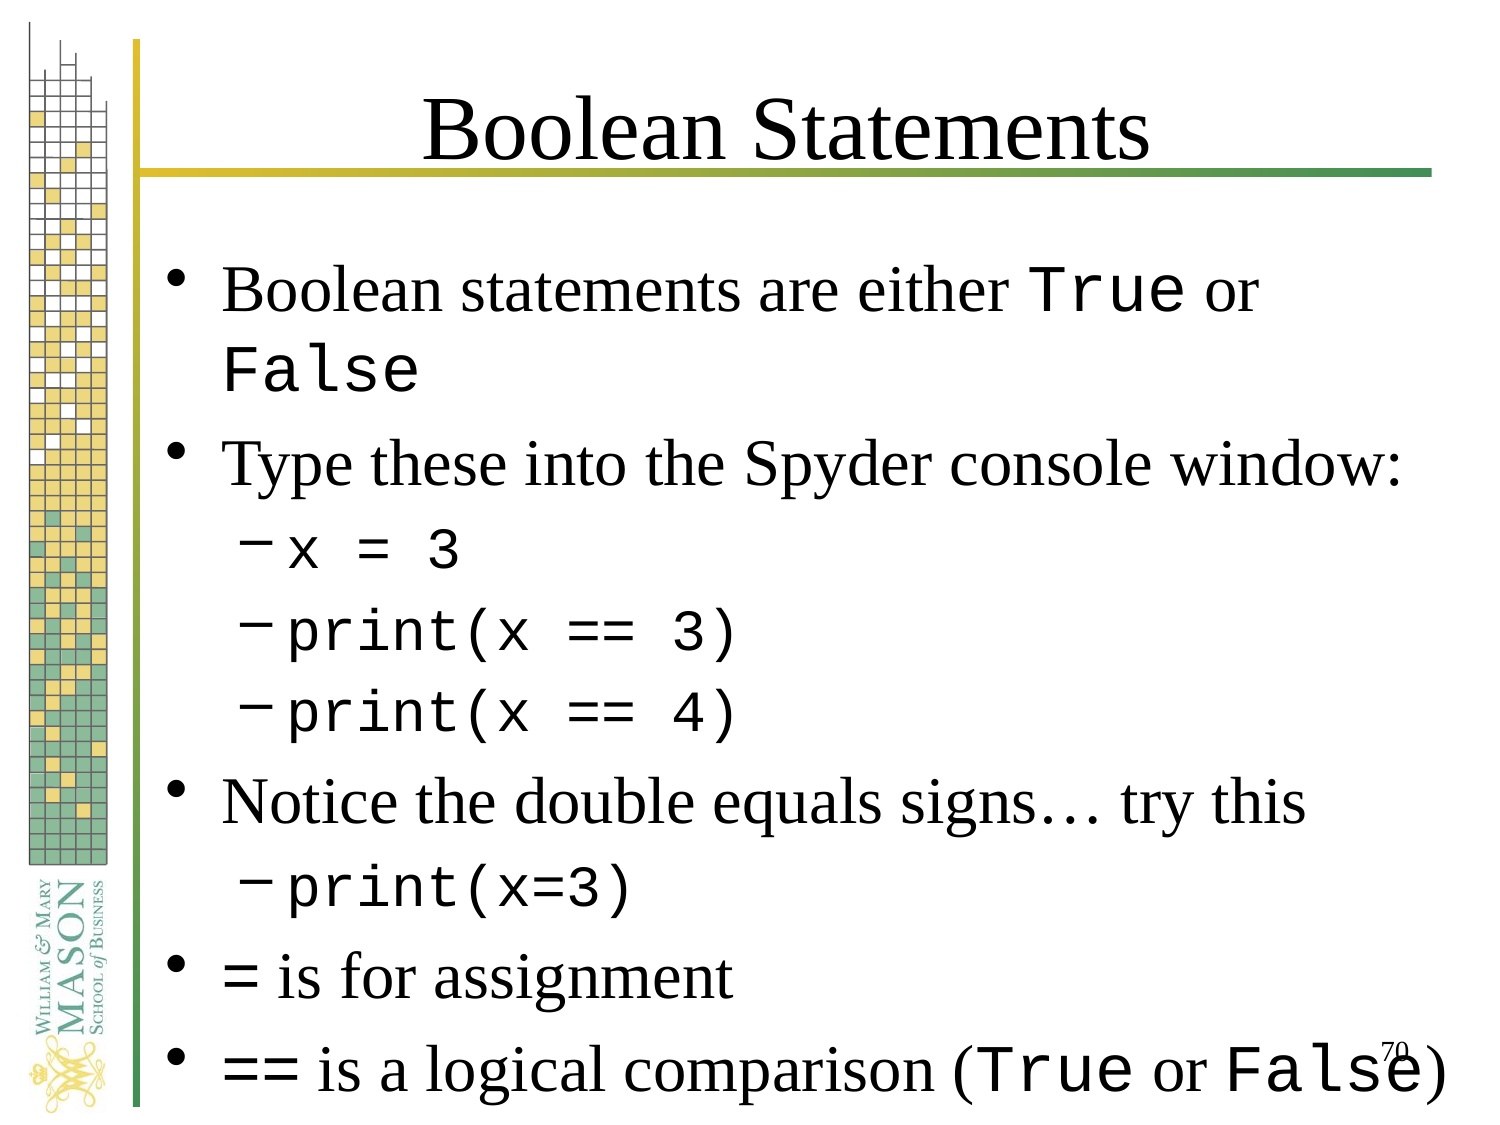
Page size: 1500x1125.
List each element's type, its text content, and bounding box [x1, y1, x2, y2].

list Boolean statements are either True or False Type these into the Spyder console window: x = 3 print(x == 3) print(x == 4) Notice the double equals signs… try this print(x=3) = is for assignment == is a logical comparison (True or False) [150, 237, 1491, 1005]
slide_number 70 [1048, 1024, 1426, 1103]
table_cell Greater than [29, 879, 107, 1113]
title Boolean Statements [150, 45, 1425, 200]
